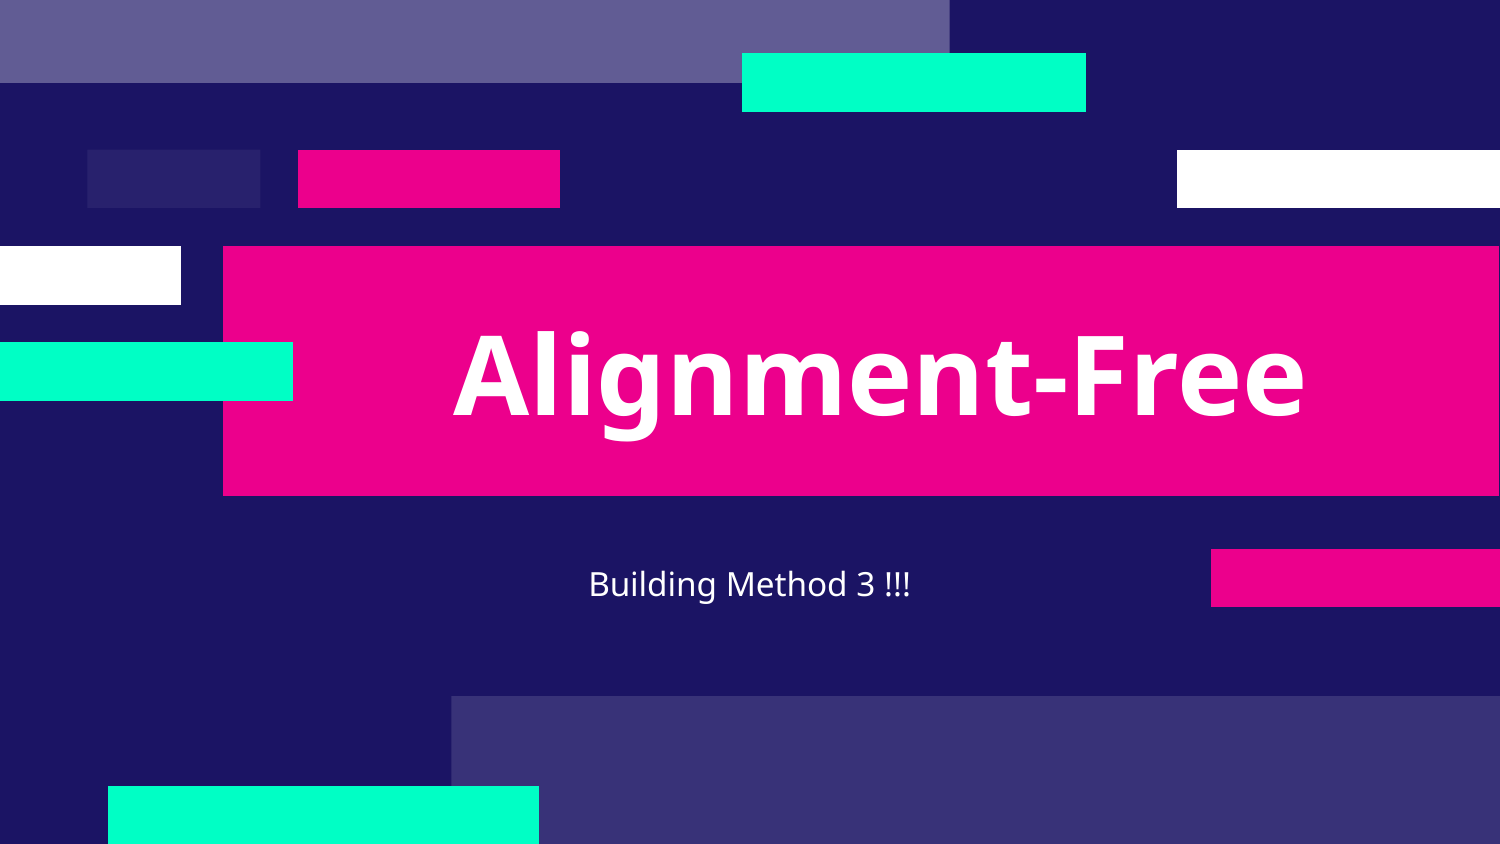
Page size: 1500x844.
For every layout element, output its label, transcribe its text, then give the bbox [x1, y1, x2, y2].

title Alignment-Free [290, 266, 1500, 476]
list Building Method 3 !!! [51, 542, 1449, 650]
